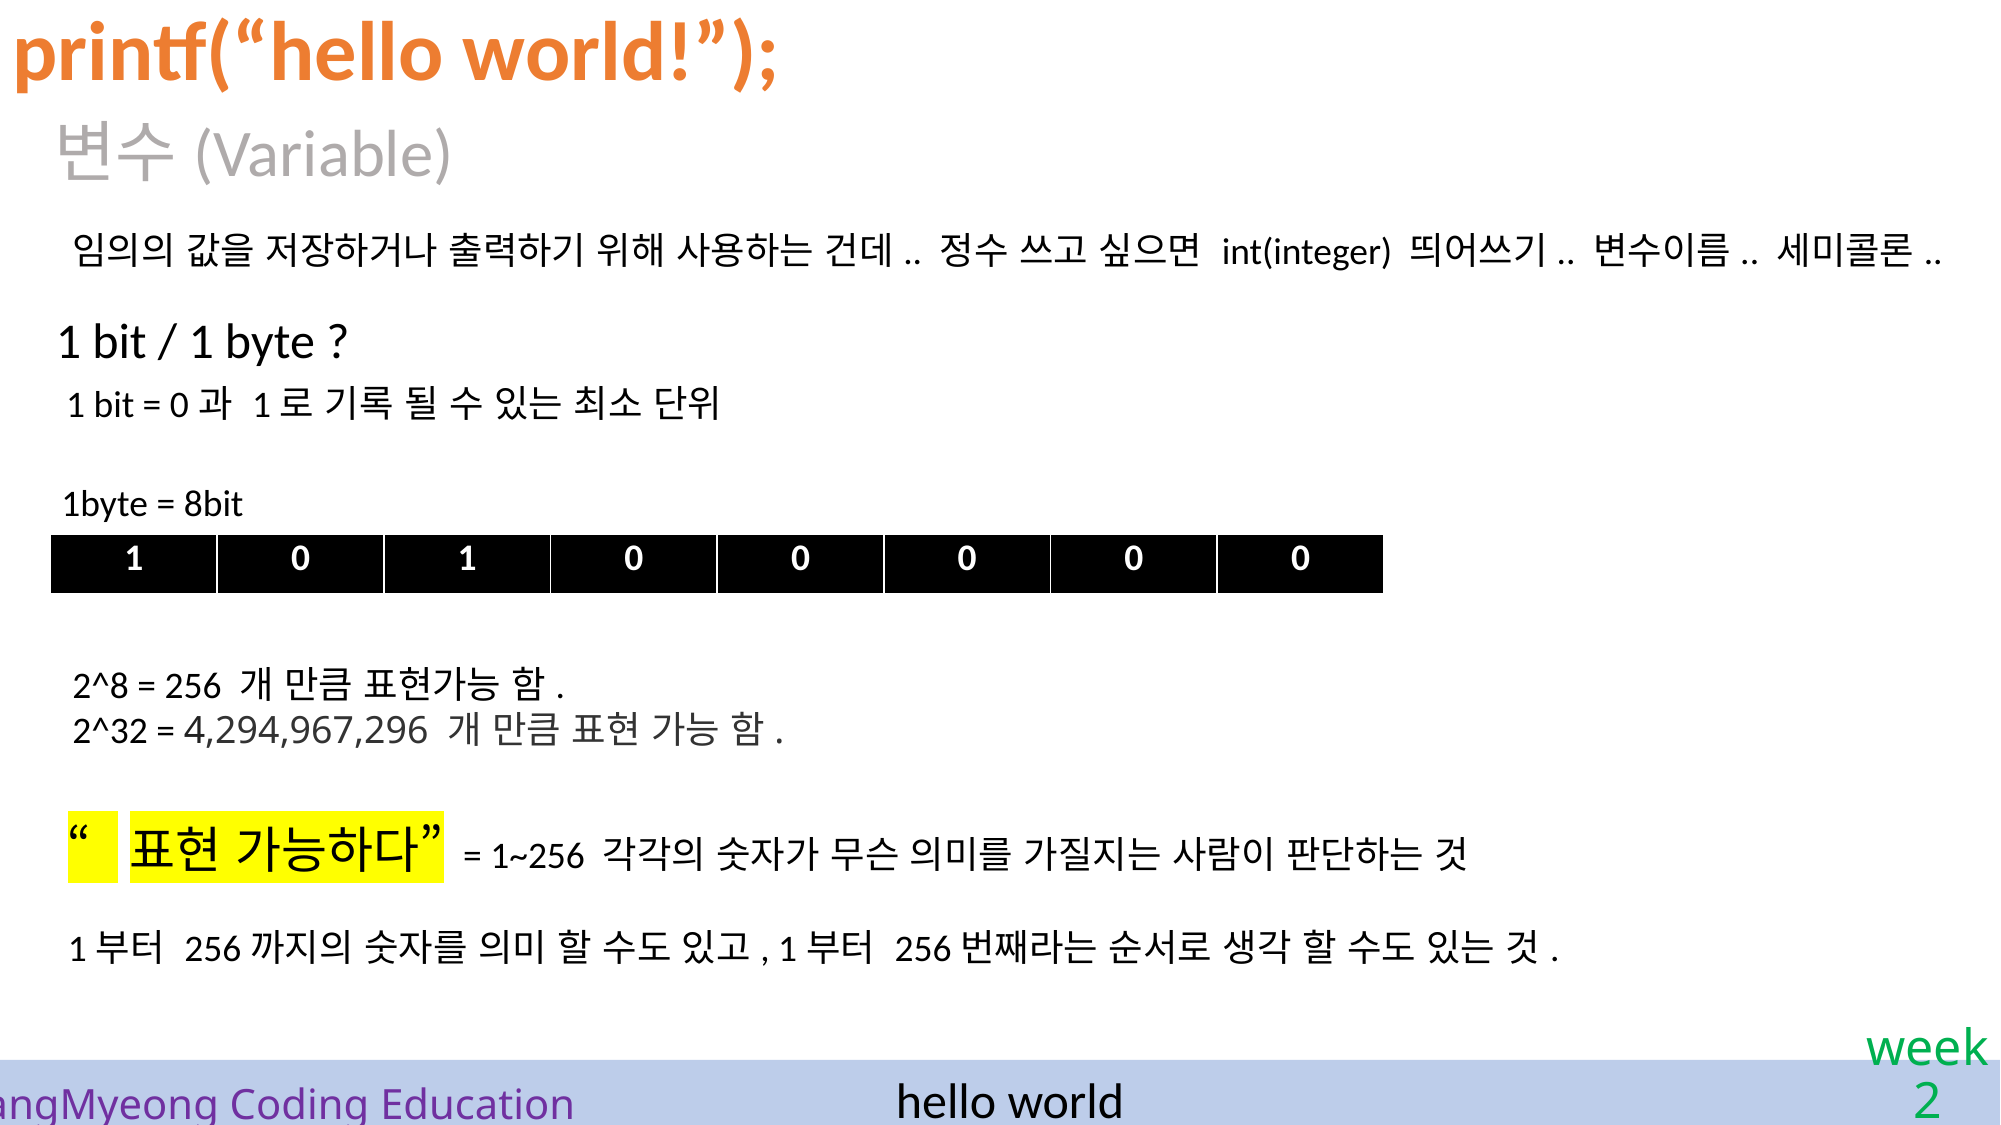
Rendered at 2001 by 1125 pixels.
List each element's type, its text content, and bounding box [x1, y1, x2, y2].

text_box 임의의 값을 저장하거나 출력하기 위해 사용하는 건데.. 정수 쓰고 싶으면 int(integer) 띄어쓰기.. 변수이름.. 세미콜론.. [57, 219, 1958, 280]
text_box 1 bit / 1 byte ? [41, 301, 365, 377]
subtitle hello world [778, 1068, 1242, 1125]
text_box printf(“hello world!”); [0, 0, 799, 128]
title SangMyeong Coding Education [0, 1114, 592, 1125]
text_box “표현 가능하다” = 1~256 각각의 숫자가 무슨 의미를 가질지는 사람이 판단하는 것 1부터 256까지의 숫자를 의미 할 수도 있고, 1부터 256번째라는 순서로 생각 할 수도 있는 것. [53, 811, 1575, 977]
table_header 1 [51, 535, 216, 593]
table_header 0 [718, 535, 883, 593]
table_header 0 [1051, 535, 1216, 593]
text_box 1 bit = 0과 1로 기록 될 수 있는 최소 단위 [51, 372, 748, 433]
text_box [0, 1059, 2000, 1125]
table_header 0 [551, 535, 716, 593]
table_header 0 [218, 535, 383, 593]
text_box 변수(Variable) [39, 102, 469, 198]
table_header 0 [885, 535, 1050, 593]
table_header 0 [1218, 535, 1383, 593]
table_header 1 [385, 535, 550, 593]
text_box 1byte = 8bit [46, 471, 259, 531]
text_box 2^8 = 256 개 만큼 표현가능 함. 2^32 = 4,294,967,296 개 만큼 표현 가능 함. [57, 654, 800, 759]
